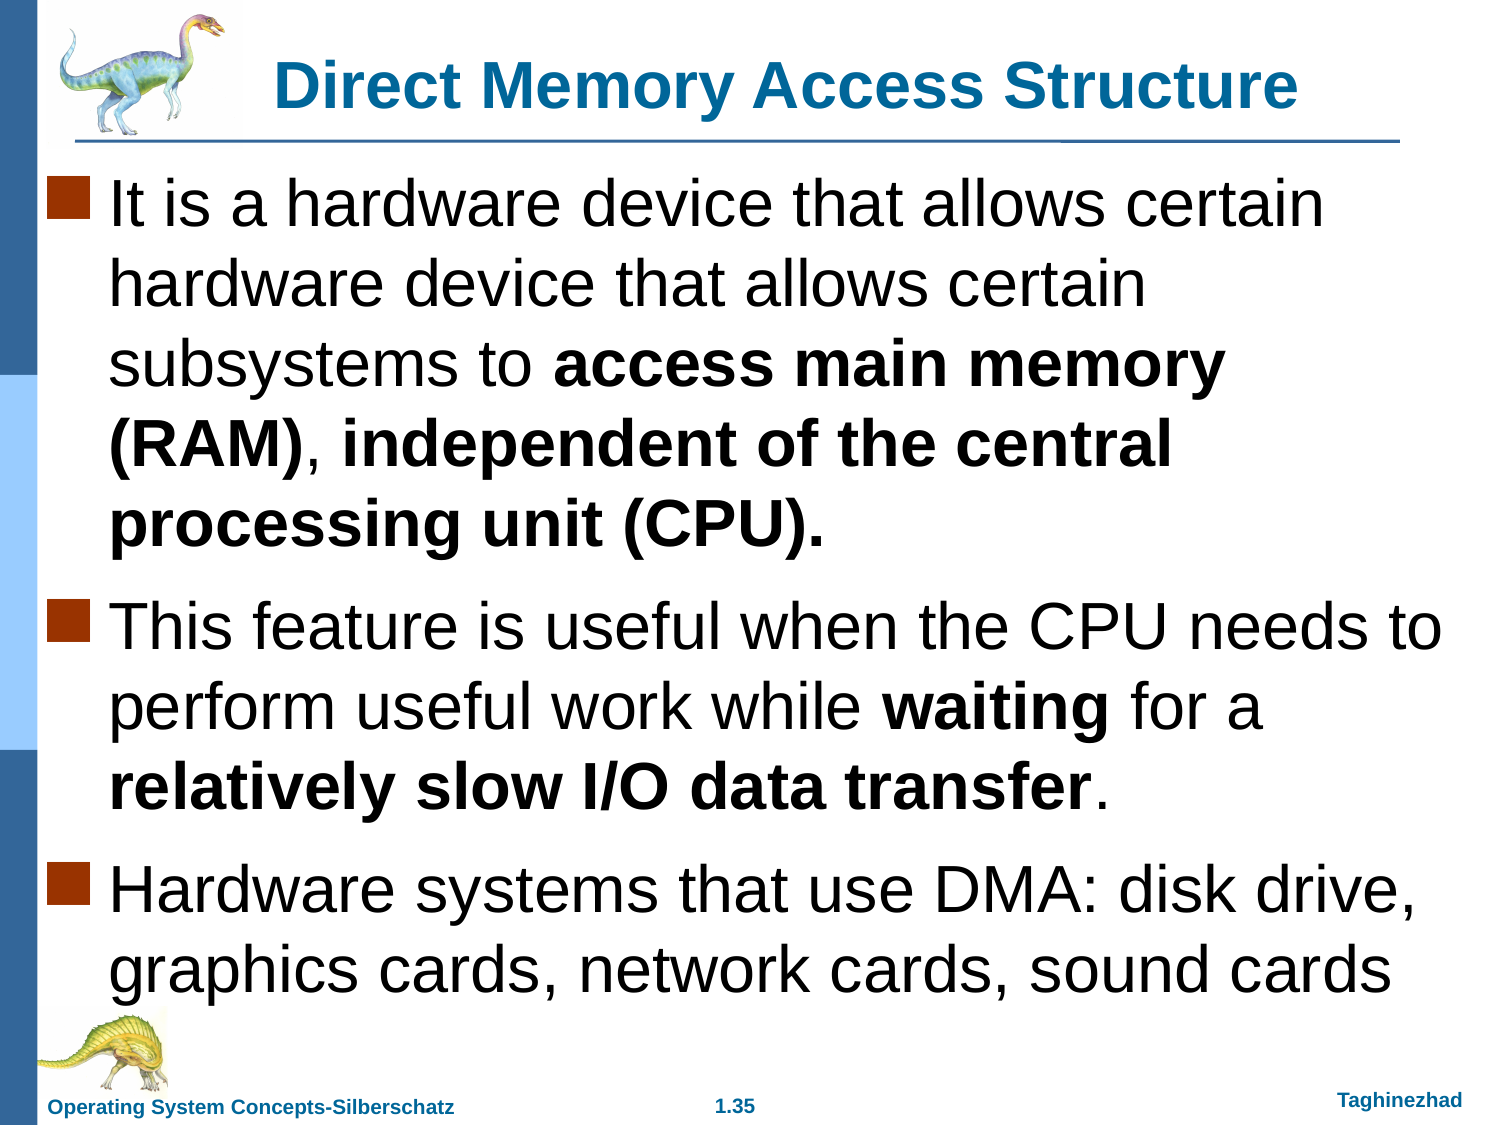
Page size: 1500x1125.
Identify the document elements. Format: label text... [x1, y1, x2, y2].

picture [38, 1062, 168, 1099]
picture [46, 0, 243, 149]
list It is a hardware device that allows certain hardware device that allows certain subsystems to access main memory (RAM), independent of the central processing unit (CPU). This feature is useful when the CPU needs to perform useful work while waiting for a relatively slow I/O data transfer. Hardware systems that use DMA: disk drive, graphics cards, network cards, sound cards [36, 152, 1473, 1062]
title Direct Memory Access Structure [167, 34, 1407, 130]
